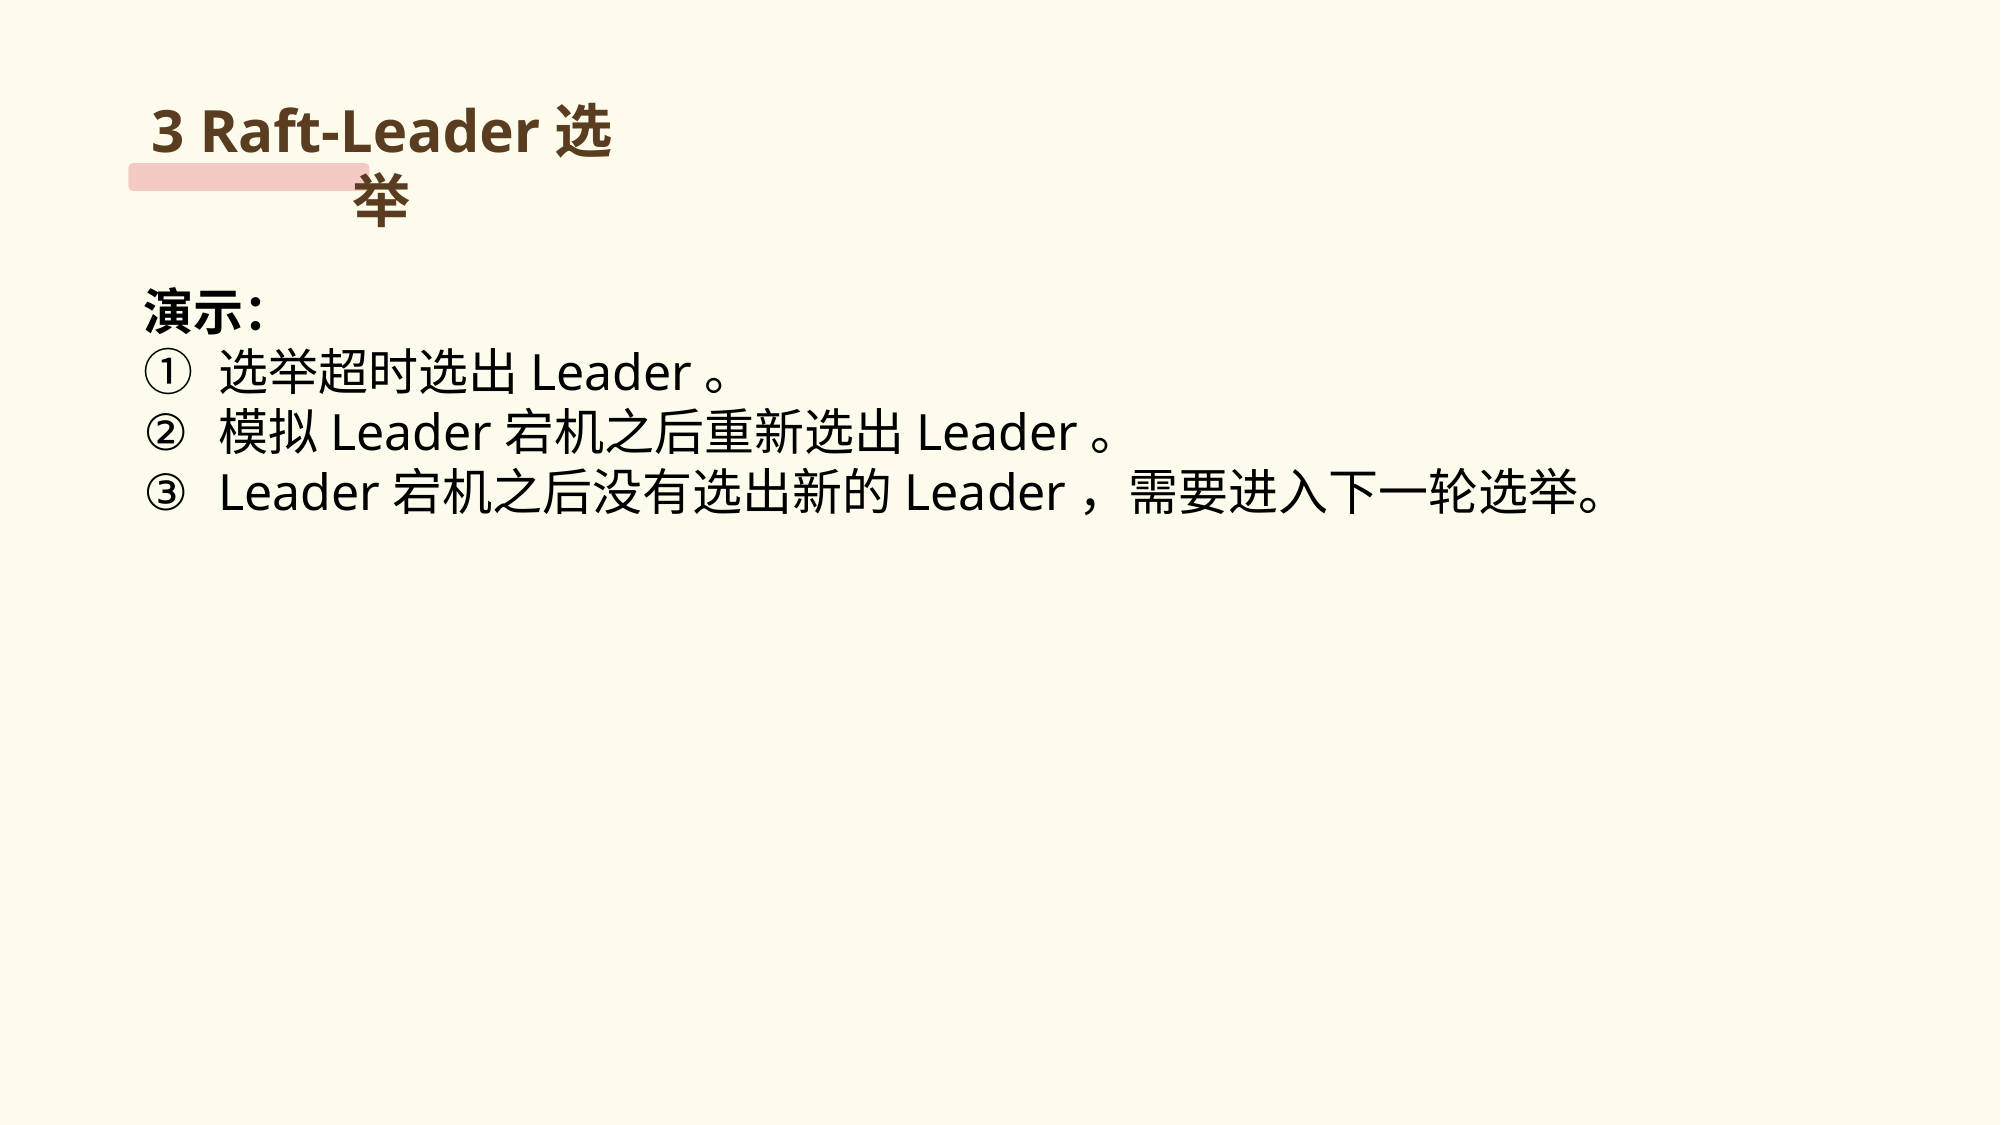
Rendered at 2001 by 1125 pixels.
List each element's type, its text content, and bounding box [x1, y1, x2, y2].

text_box 3 Raft-Leader选举 [113, 86, 651, 312]
text_box 演示： 选举超时选出Leader。 模拟Leader宕机之后重新选出Leader。 Leader宕机之后没有选出新的Leader，需要进入下一轮选举。 [128, 273, 1922, 528]
